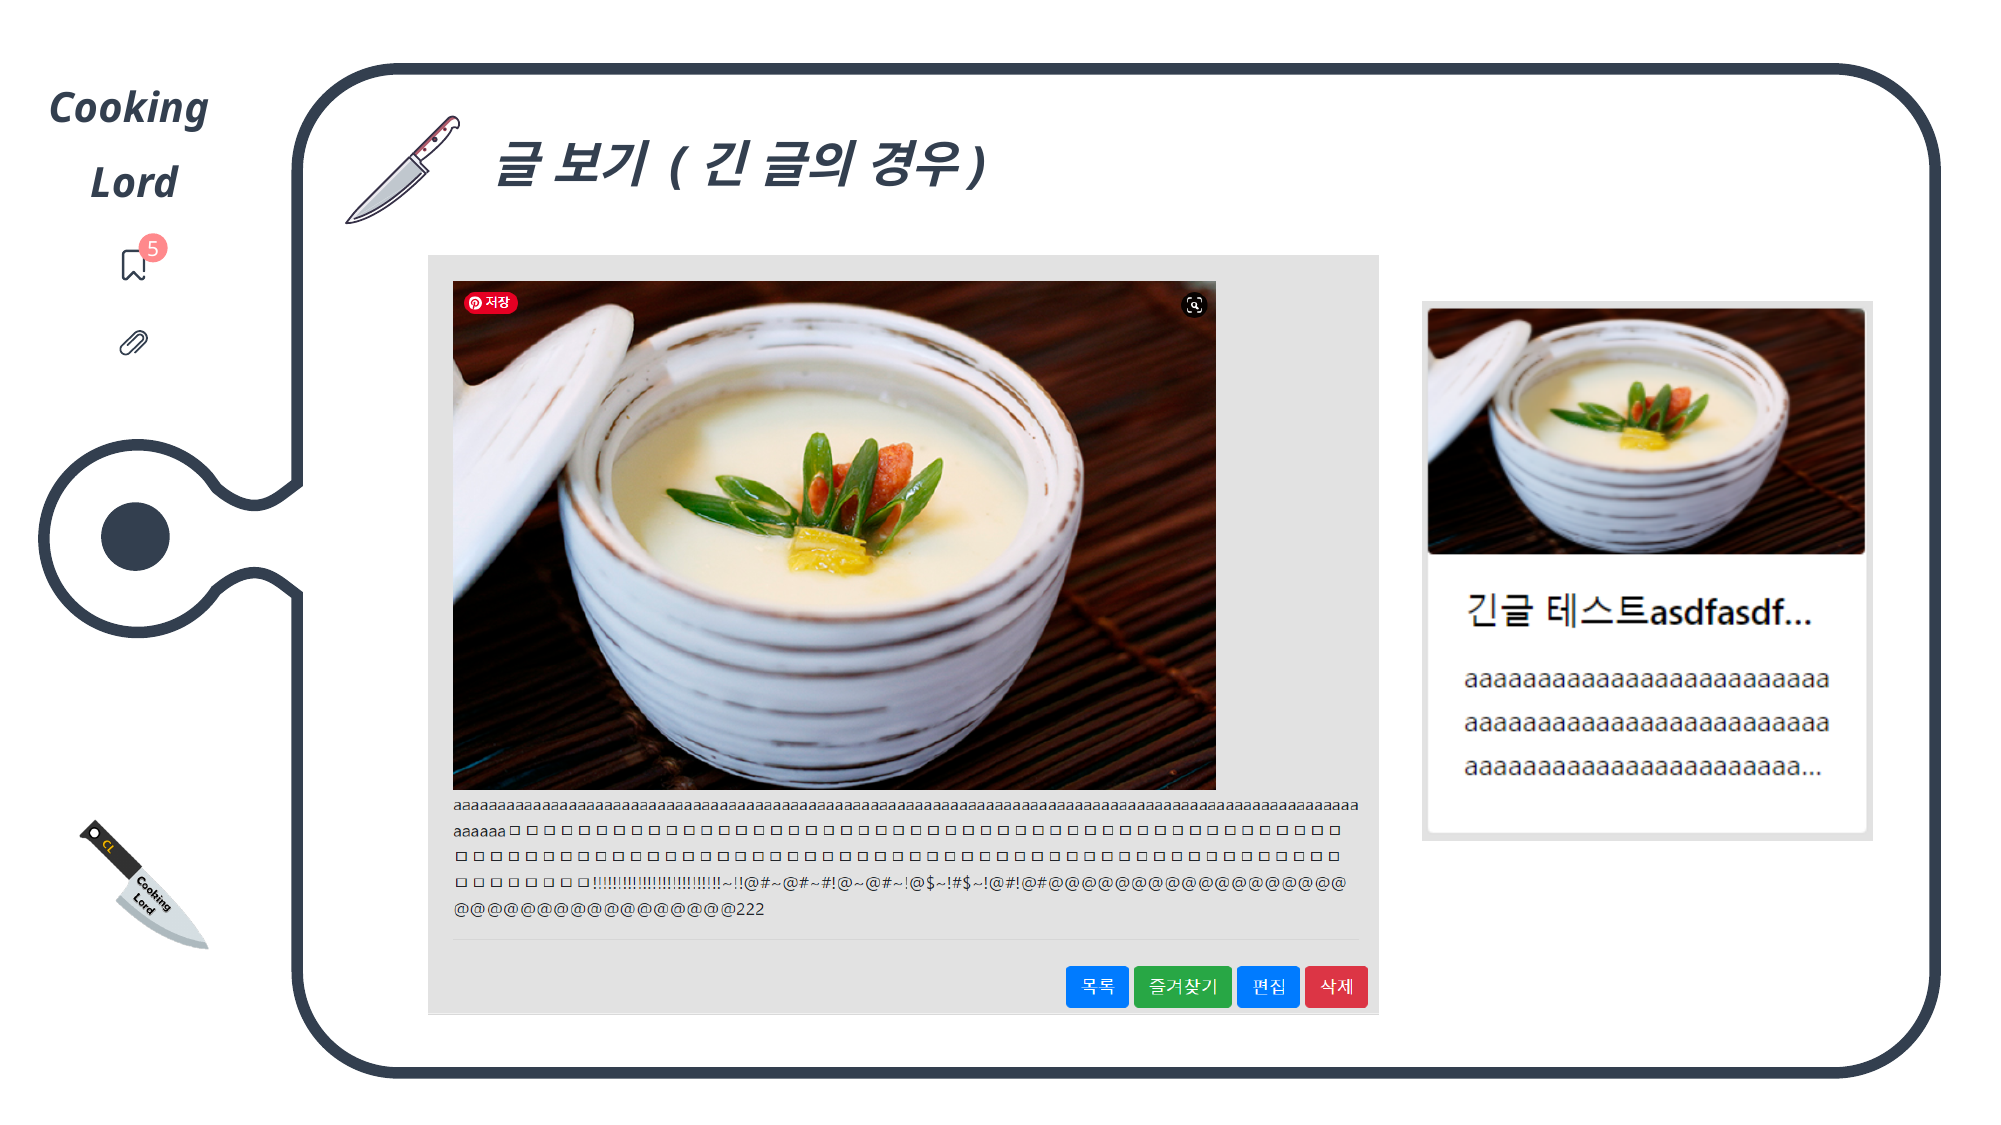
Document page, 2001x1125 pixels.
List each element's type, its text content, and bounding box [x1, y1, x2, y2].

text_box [345, 115, 460, 225]
text_box [100, 501, 171, 572]
text_box [121, 249, 146, 281]
text_box [119, 330, 148, 356]
picture [428, 255, 1379, 1015]
text_box 5 [137, 232, 169, 264]
text_box 글 보기 (긴 글의 경우) [477, 95, 1334, 201]
picture [1422, 301, 1873, 841]
text_box d [42, 67, 1937, 1074]
text_box Cooking Lord [33, 47, 235, 213]
picture [66, 803, 230, 959]
